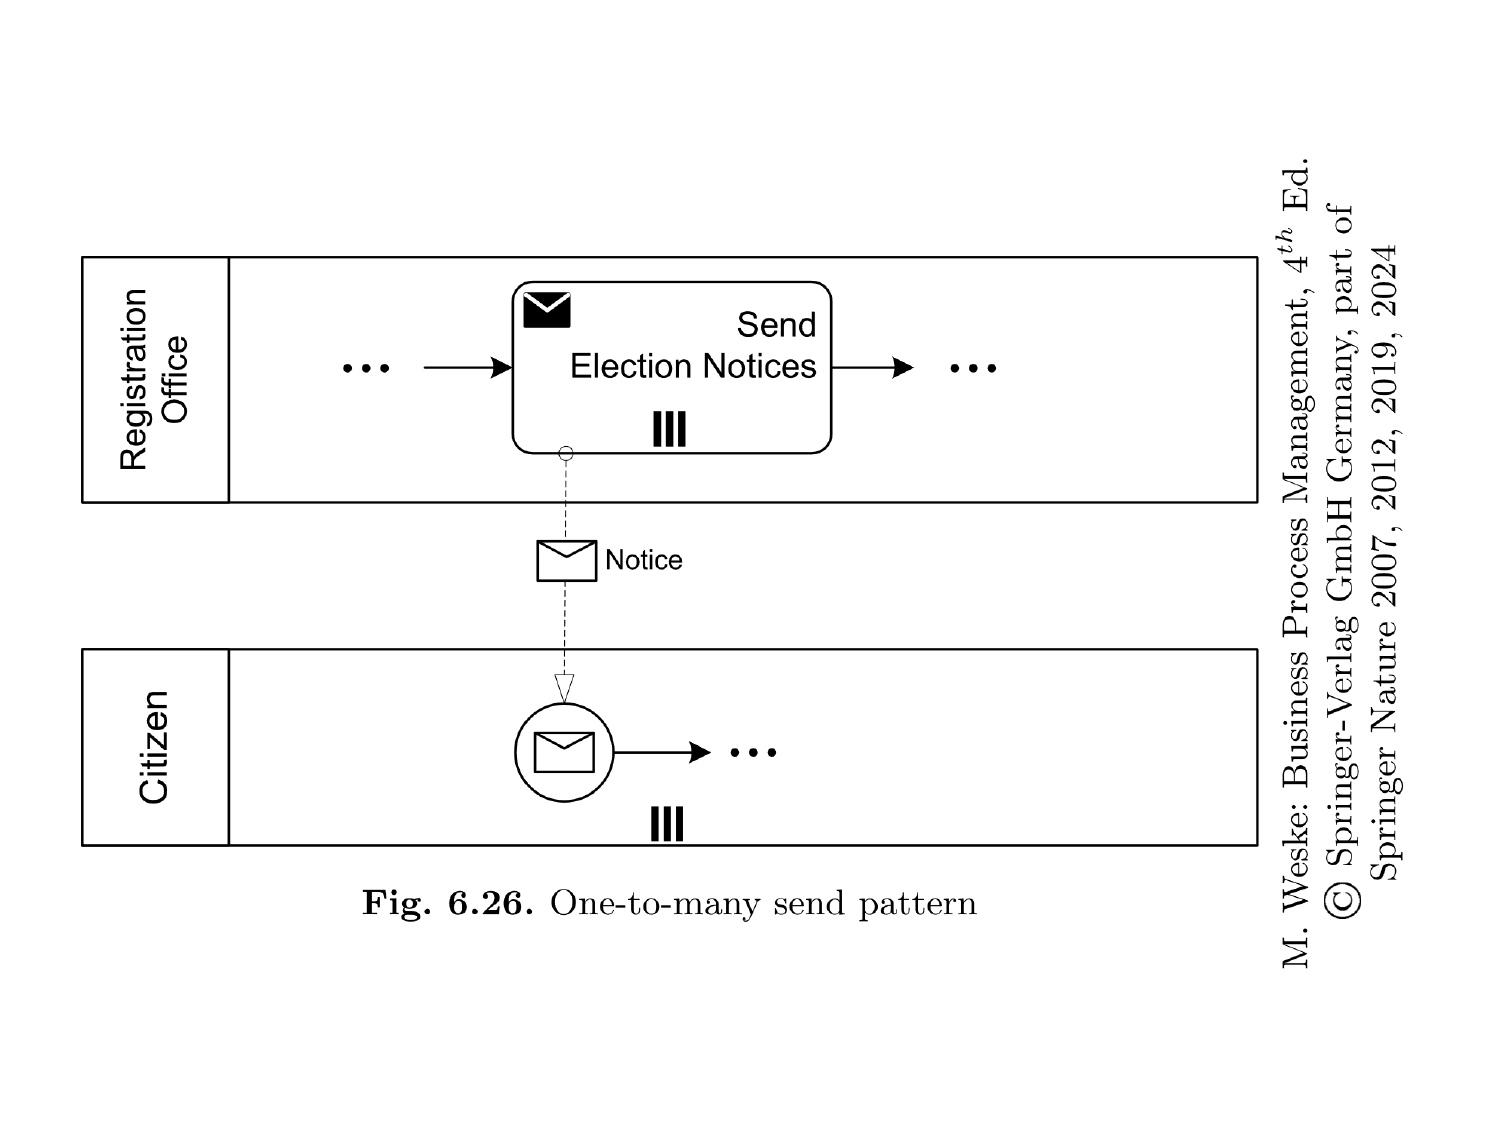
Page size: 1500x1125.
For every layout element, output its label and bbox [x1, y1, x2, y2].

picture [74, 104, 1425, 1021]
